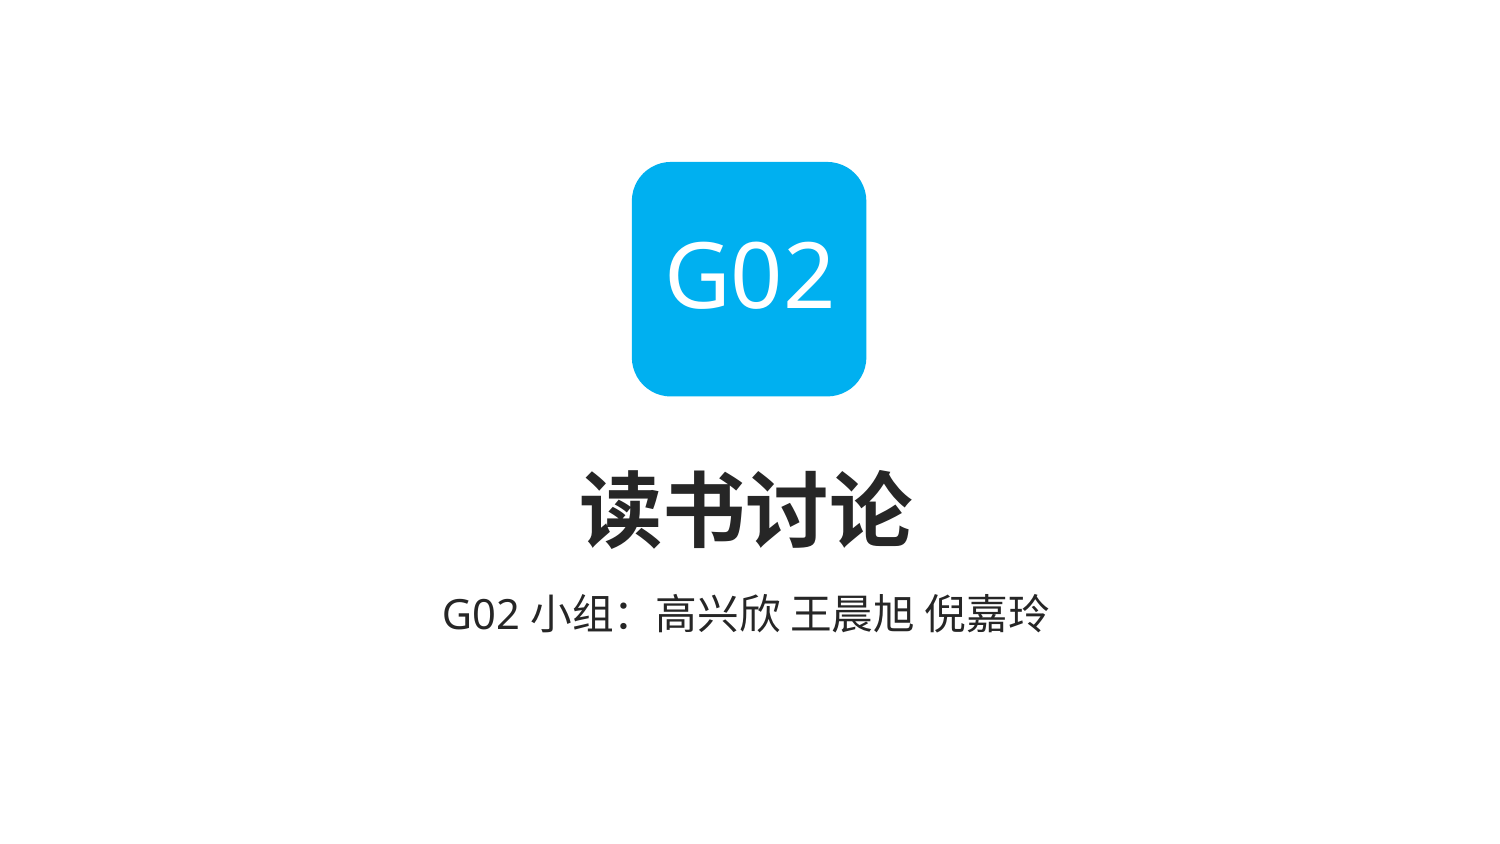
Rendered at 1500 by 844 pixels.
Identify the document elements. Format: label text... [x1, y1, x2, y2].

text_box G02小组：高兴欣 王晨旭 倪嘉玲 [427, 580, 1065, 646]
text_box 读书讨论 [564, 450, 928, 566]
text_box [631, 161, 867, 397]
